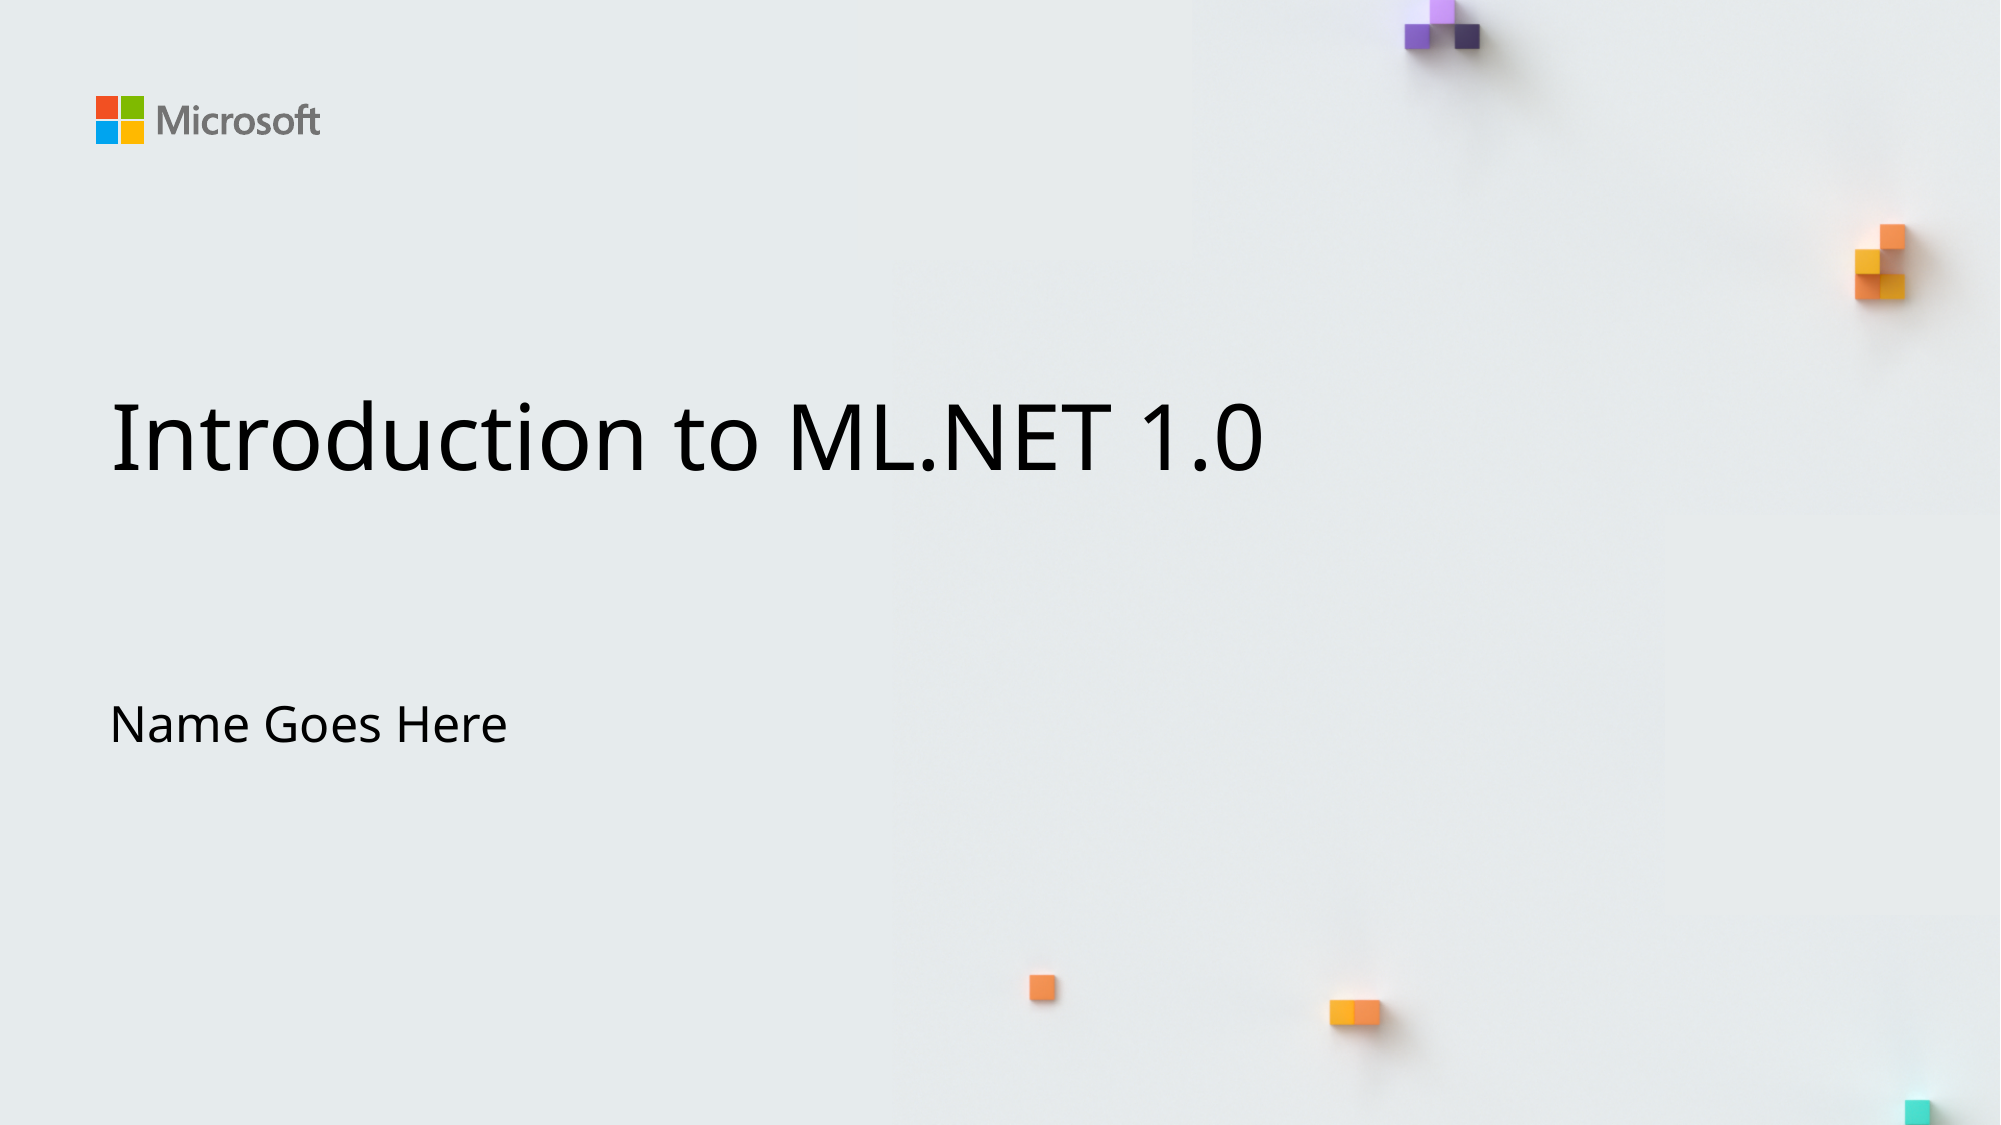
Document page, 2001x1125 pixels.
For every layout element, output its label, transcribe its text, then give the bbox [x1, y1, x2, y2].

picture [892, 0, 2000, 1125]
text_box Name Goes Here [109, 692, 660, 753]
title Introduction to ML.NET 1.0 [96, 383, 1578, 499]
